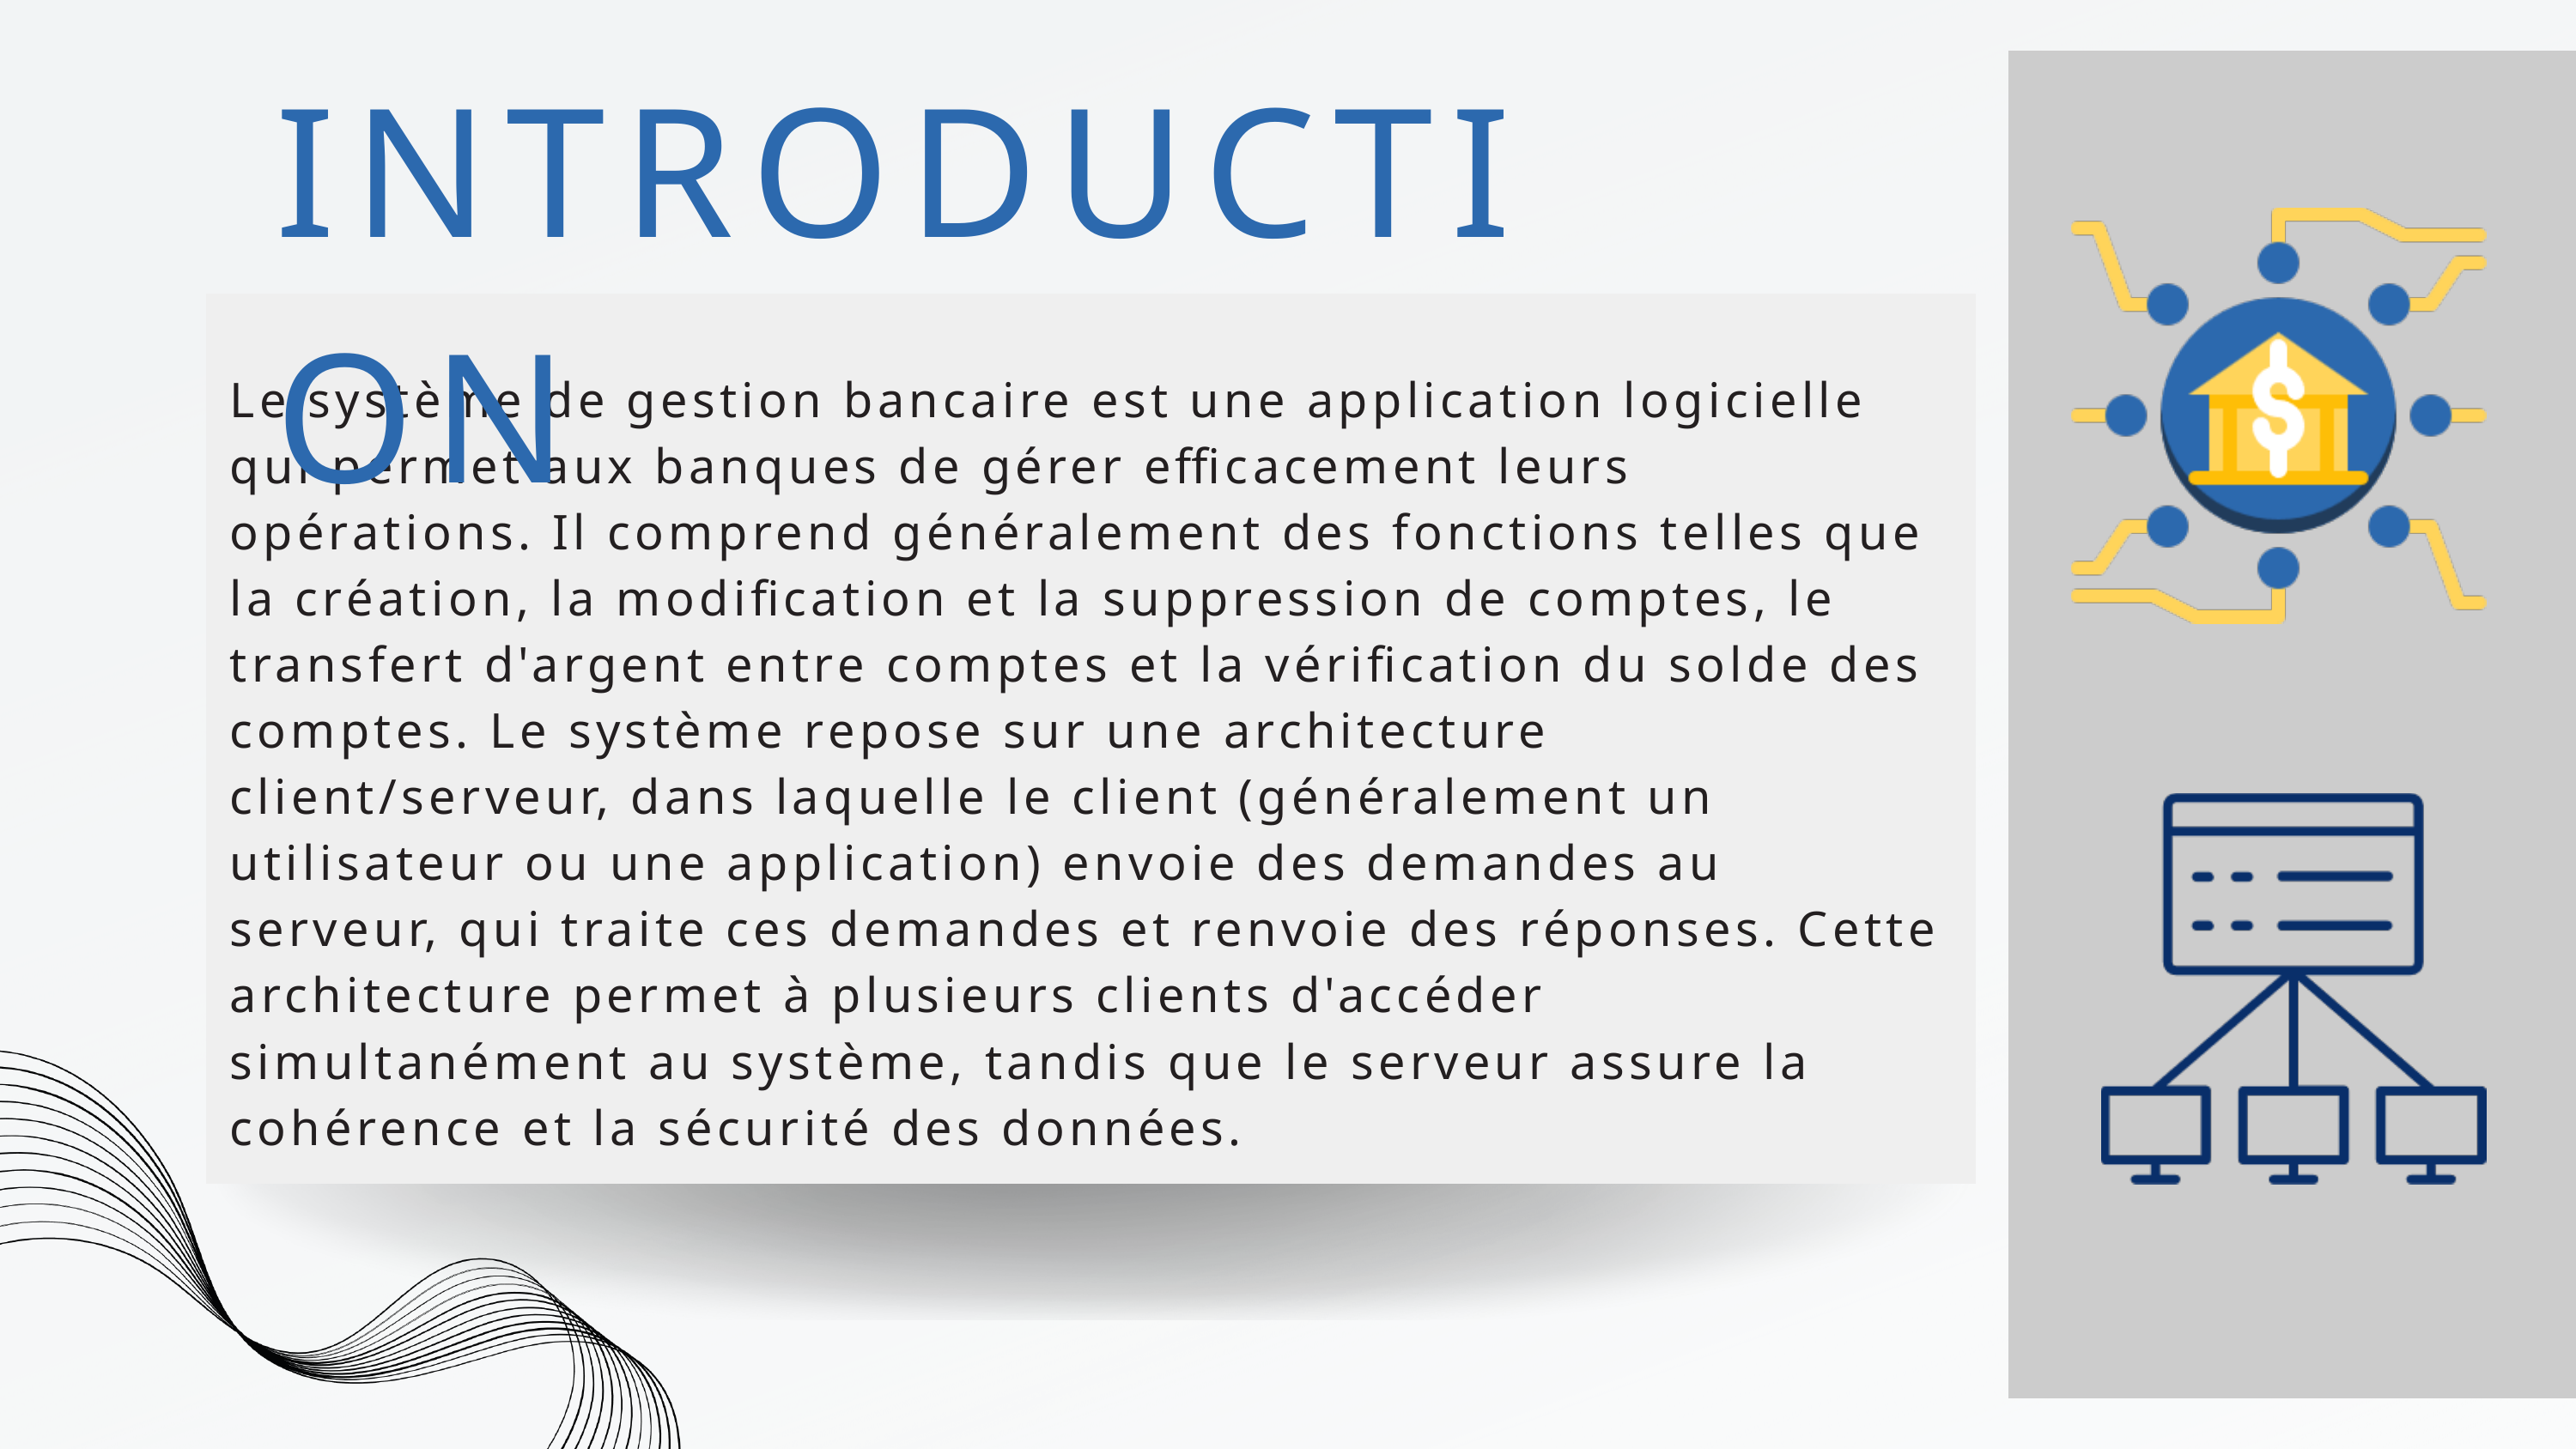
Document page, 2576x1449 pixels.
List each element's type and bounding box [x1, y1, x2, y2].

text_box [2008, 50, 2576, 1398]
picture [2101, 793, 2487, 1185]
text_box [205, 293, 1977, 1185]
picture [2070, 208, 2487, 624]
picture [0, 0, 2576, 1449]
